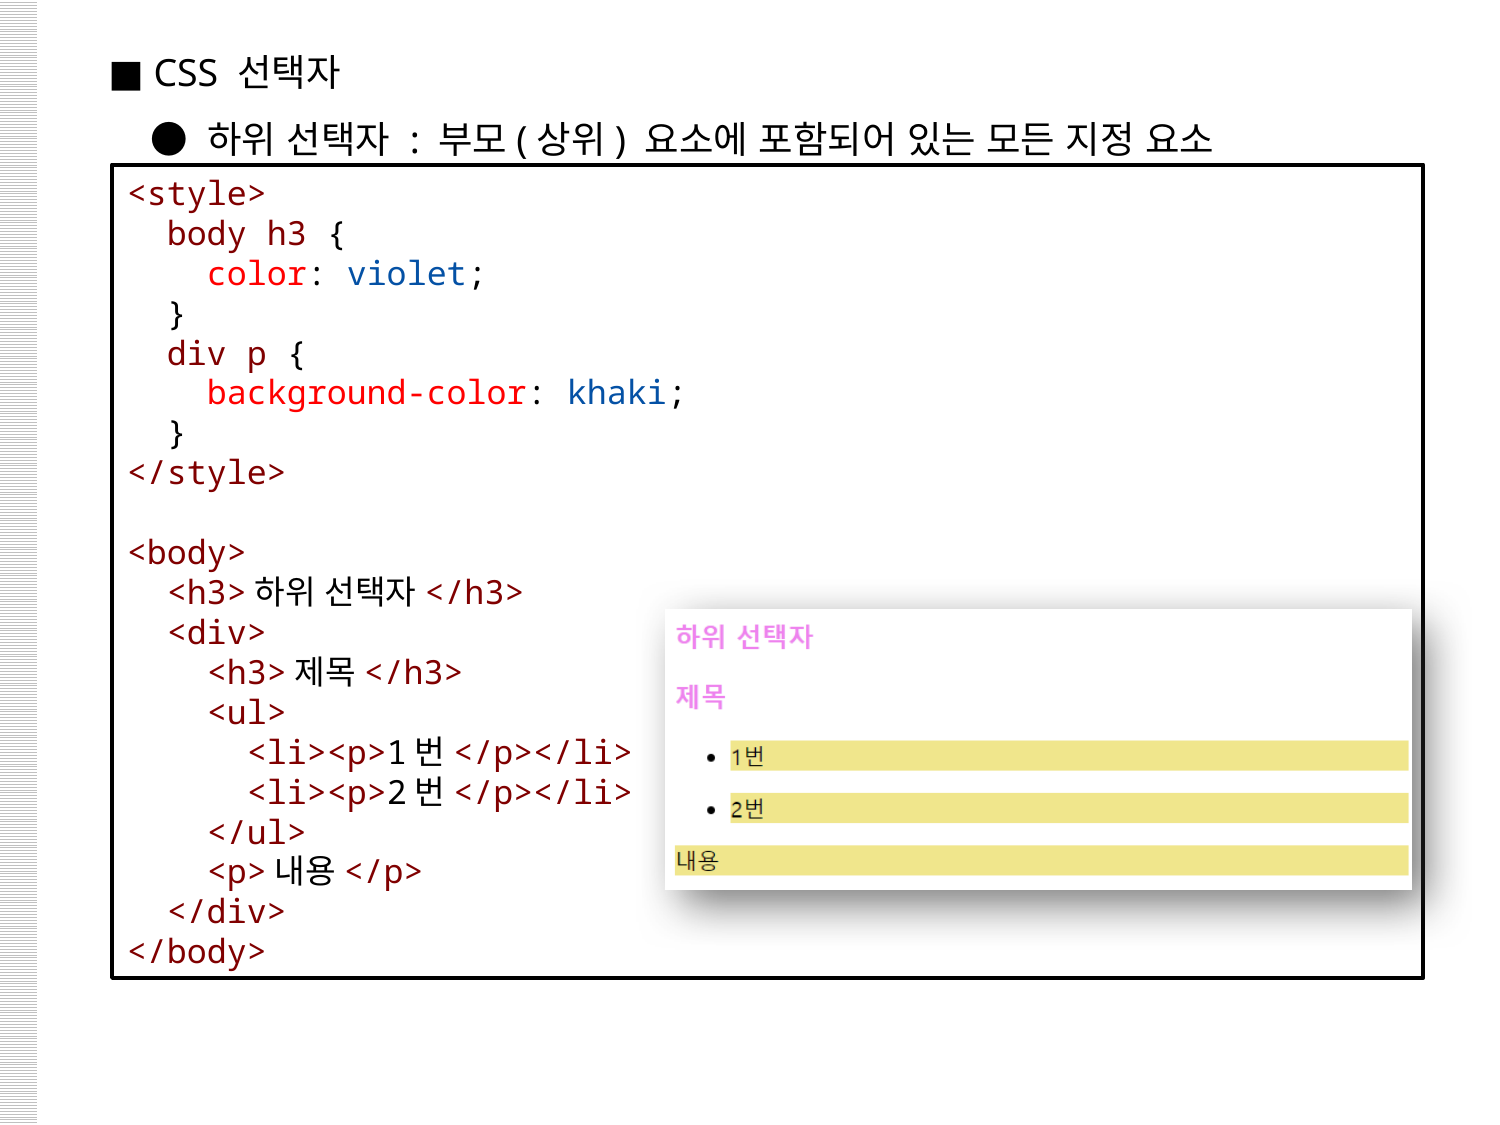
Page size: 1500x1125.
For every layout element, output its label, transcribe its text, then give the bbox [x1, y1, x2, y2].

text_box <style> body h3 { color: violet; } div p { background-color: khaki; } </style> <body> <h3>하위 선택자</h3> <div> <h3>제목</h3> <ul> <li><p>1번</p></li> <li><p>2번</p></li> </ul> <p>내용</p> </div> </body> [110, 163, 1425, 980]
picture [665, 609, 1412, 890]
text_box ■ CSS 선택자 ● 하위 선택자 : 부모(상위) 요소에 포함되어 있는 모든 지정 요소 [93, 19, 1230, 169]
